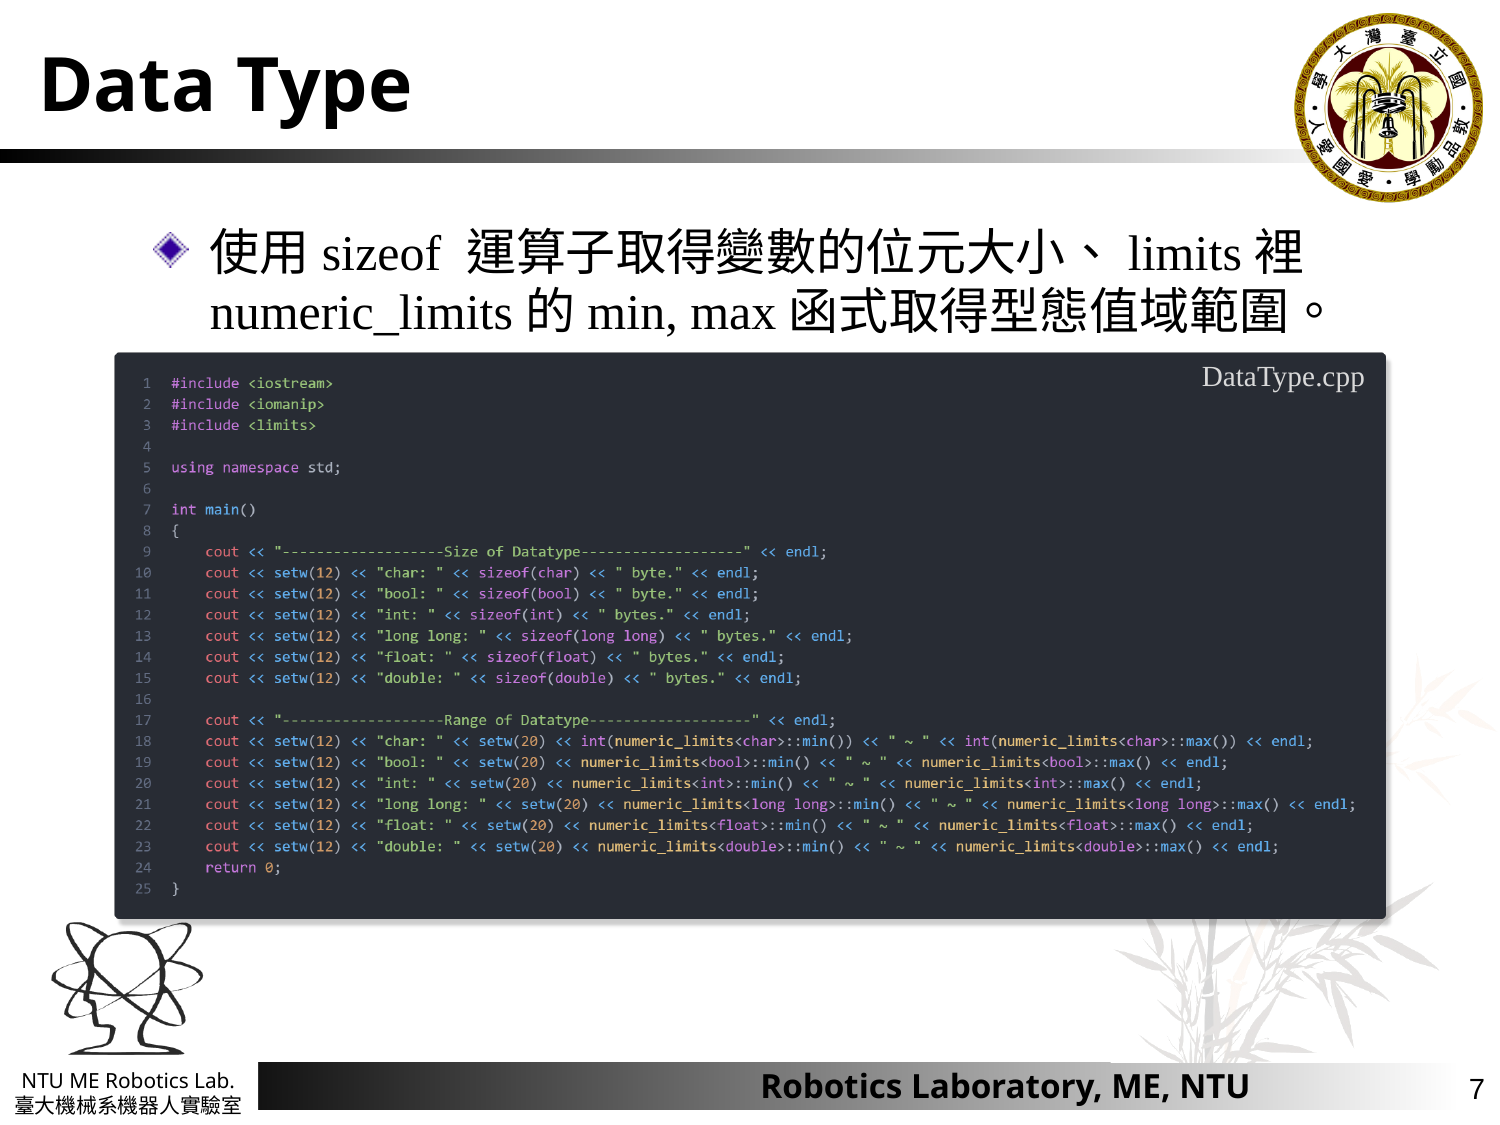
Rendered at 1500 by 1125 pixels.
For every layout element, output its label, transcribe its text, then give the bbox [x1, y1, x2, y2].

picture [51, 337, 1400, 1060]
picture [153, 232, 189, 268]
title Data Type [22, 12, 1206, 151]
list 使用sizeof 運算子取得變數的位元大小、limits裡numeric_limits的min, max函式取得型態值域範圍。 [138, 941, 1397, 981]
slide_number 7 [1149, 1062, 1500, 1125]
list 使用sizeof 運算子取得變數的位元大小、limits裡numeric_limits的min, max函式取得型態值域範圍。 [138, 212, 1397, 336]
picture [1293, 13, 1483, 203]
